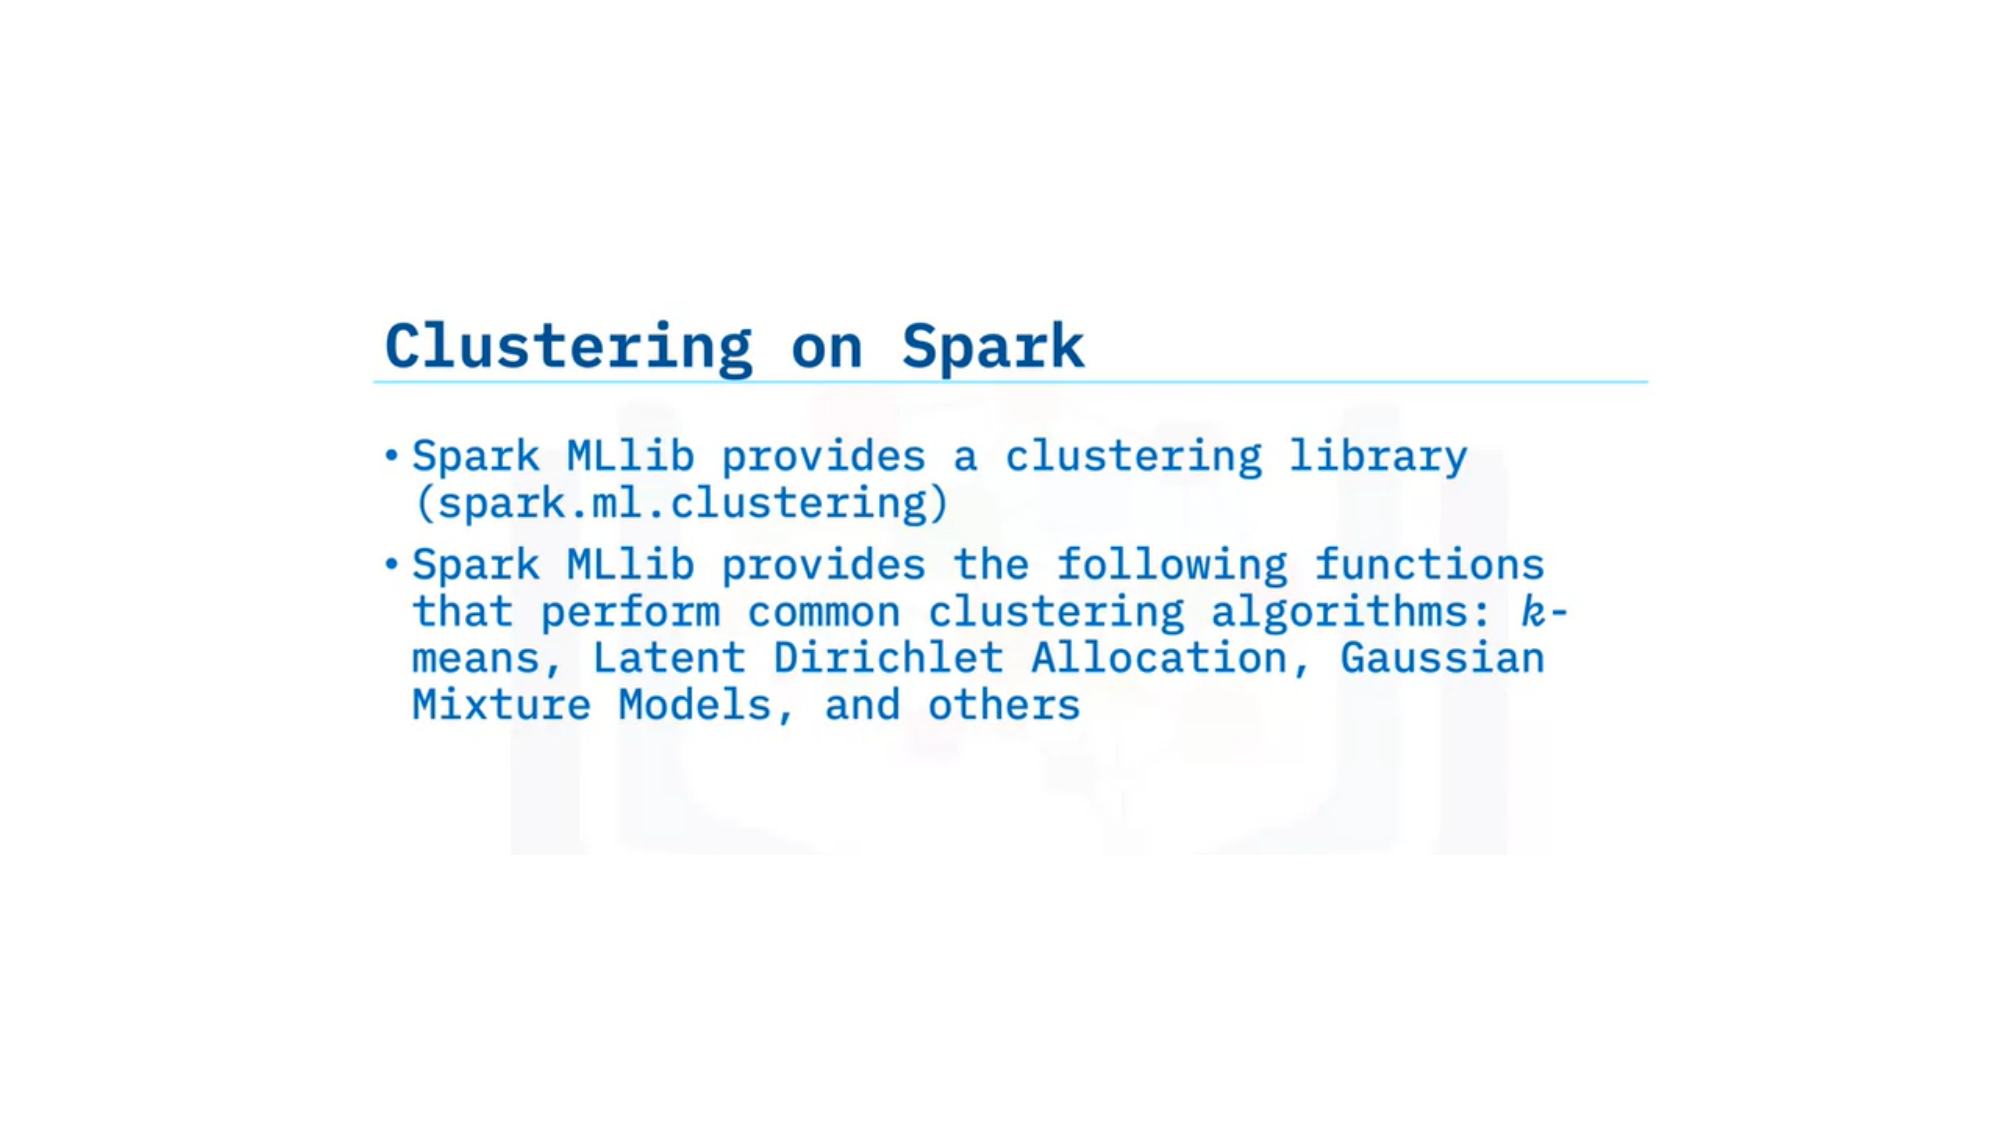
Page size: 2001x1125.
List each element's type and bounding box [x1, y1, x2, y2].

picture [338, 270, 1661, 855]
